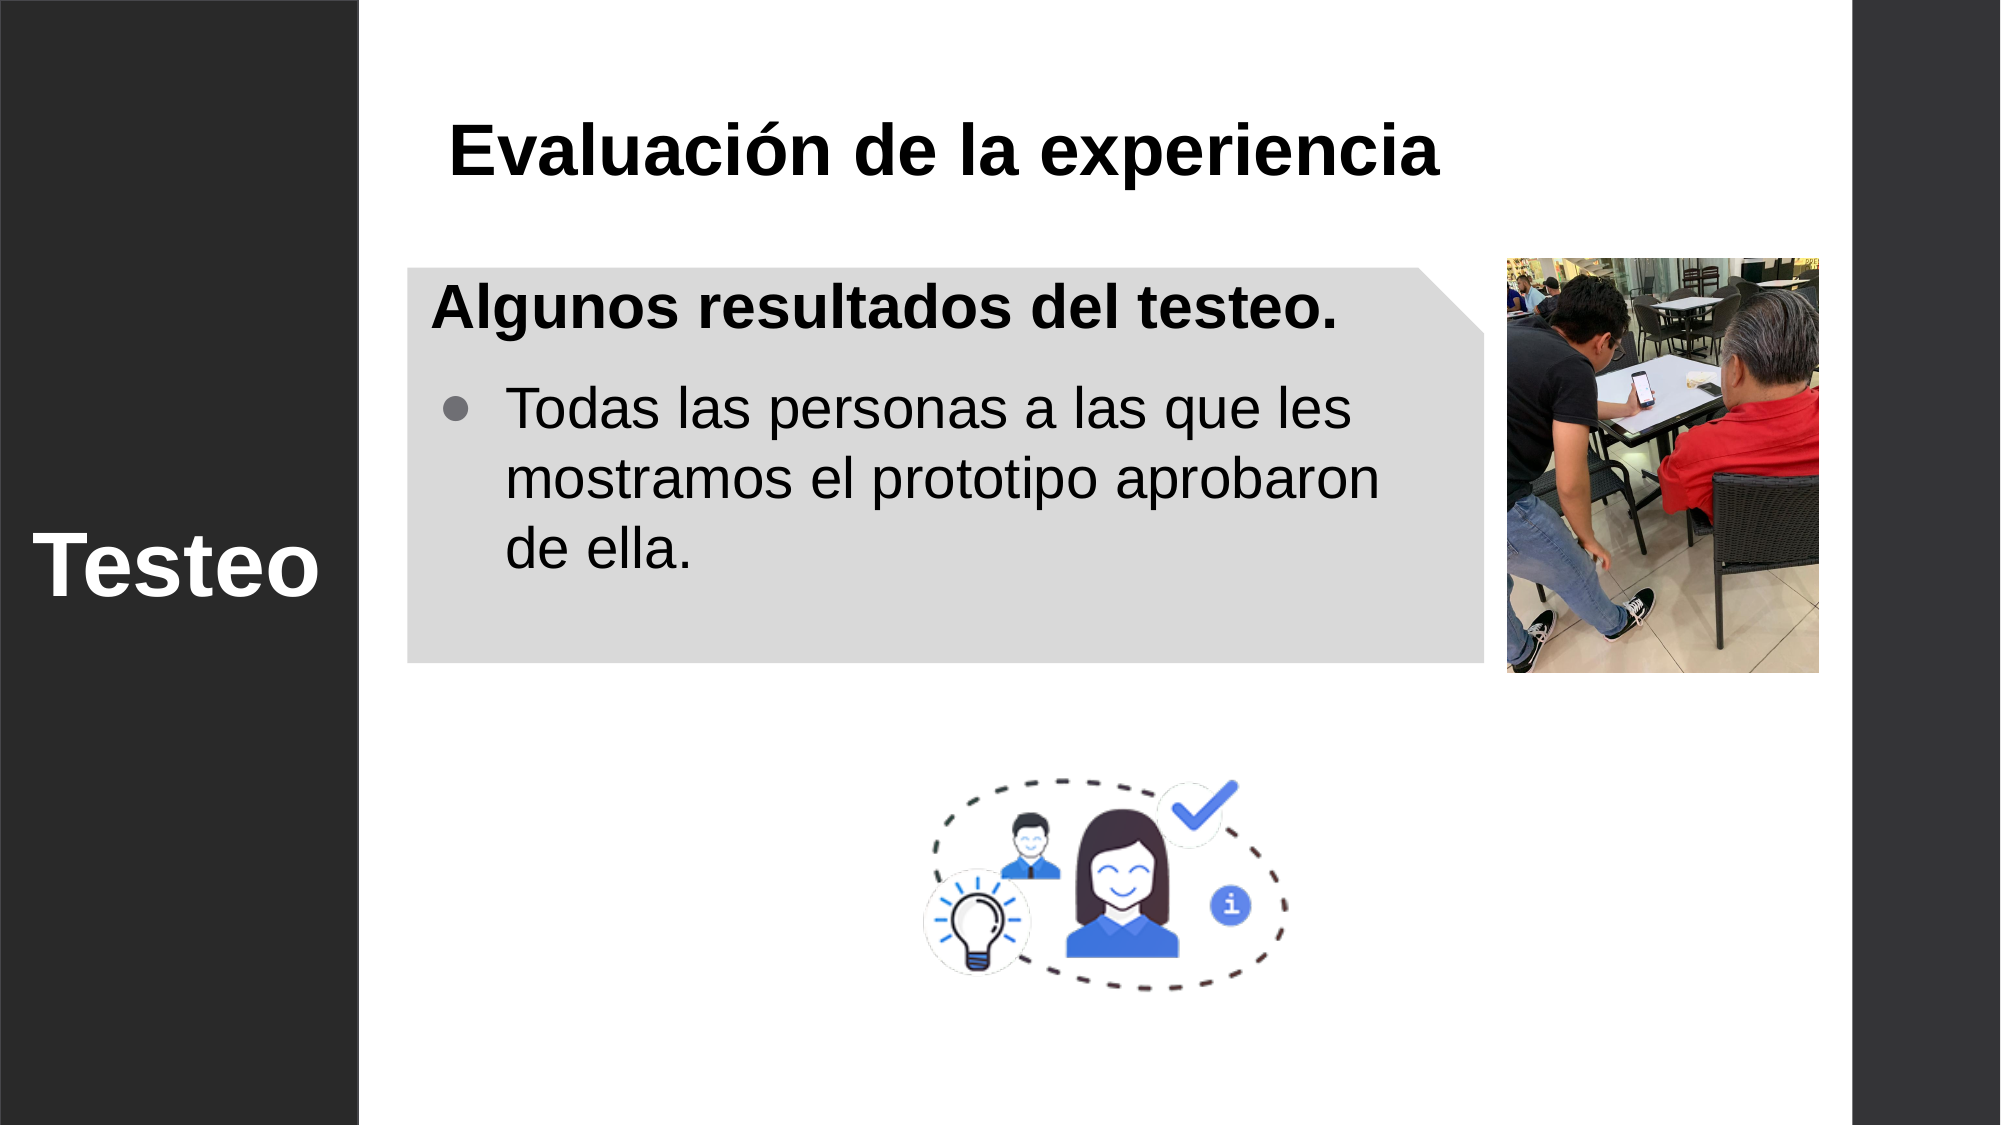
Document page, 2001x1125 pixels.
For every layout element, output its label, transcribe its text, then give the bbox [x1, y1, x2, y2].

title Testeo [17, 466, 341, 625]
text_box Evaluación de la experiencia [433, 87, 1713, 225]
text_box [0, 0, 358, 1125]
list Algunos resultados del testeo. Todas las personas a las que les mostramos el prototipo aprobaron de ella. [415, 258, 1459, 694]
text_box [407, 267, 415, 664]
picture [866, 714, 1323, 1057]
text_box [1459, 308, 1485, 664]
picture [1507, 258, 1819, 673]
